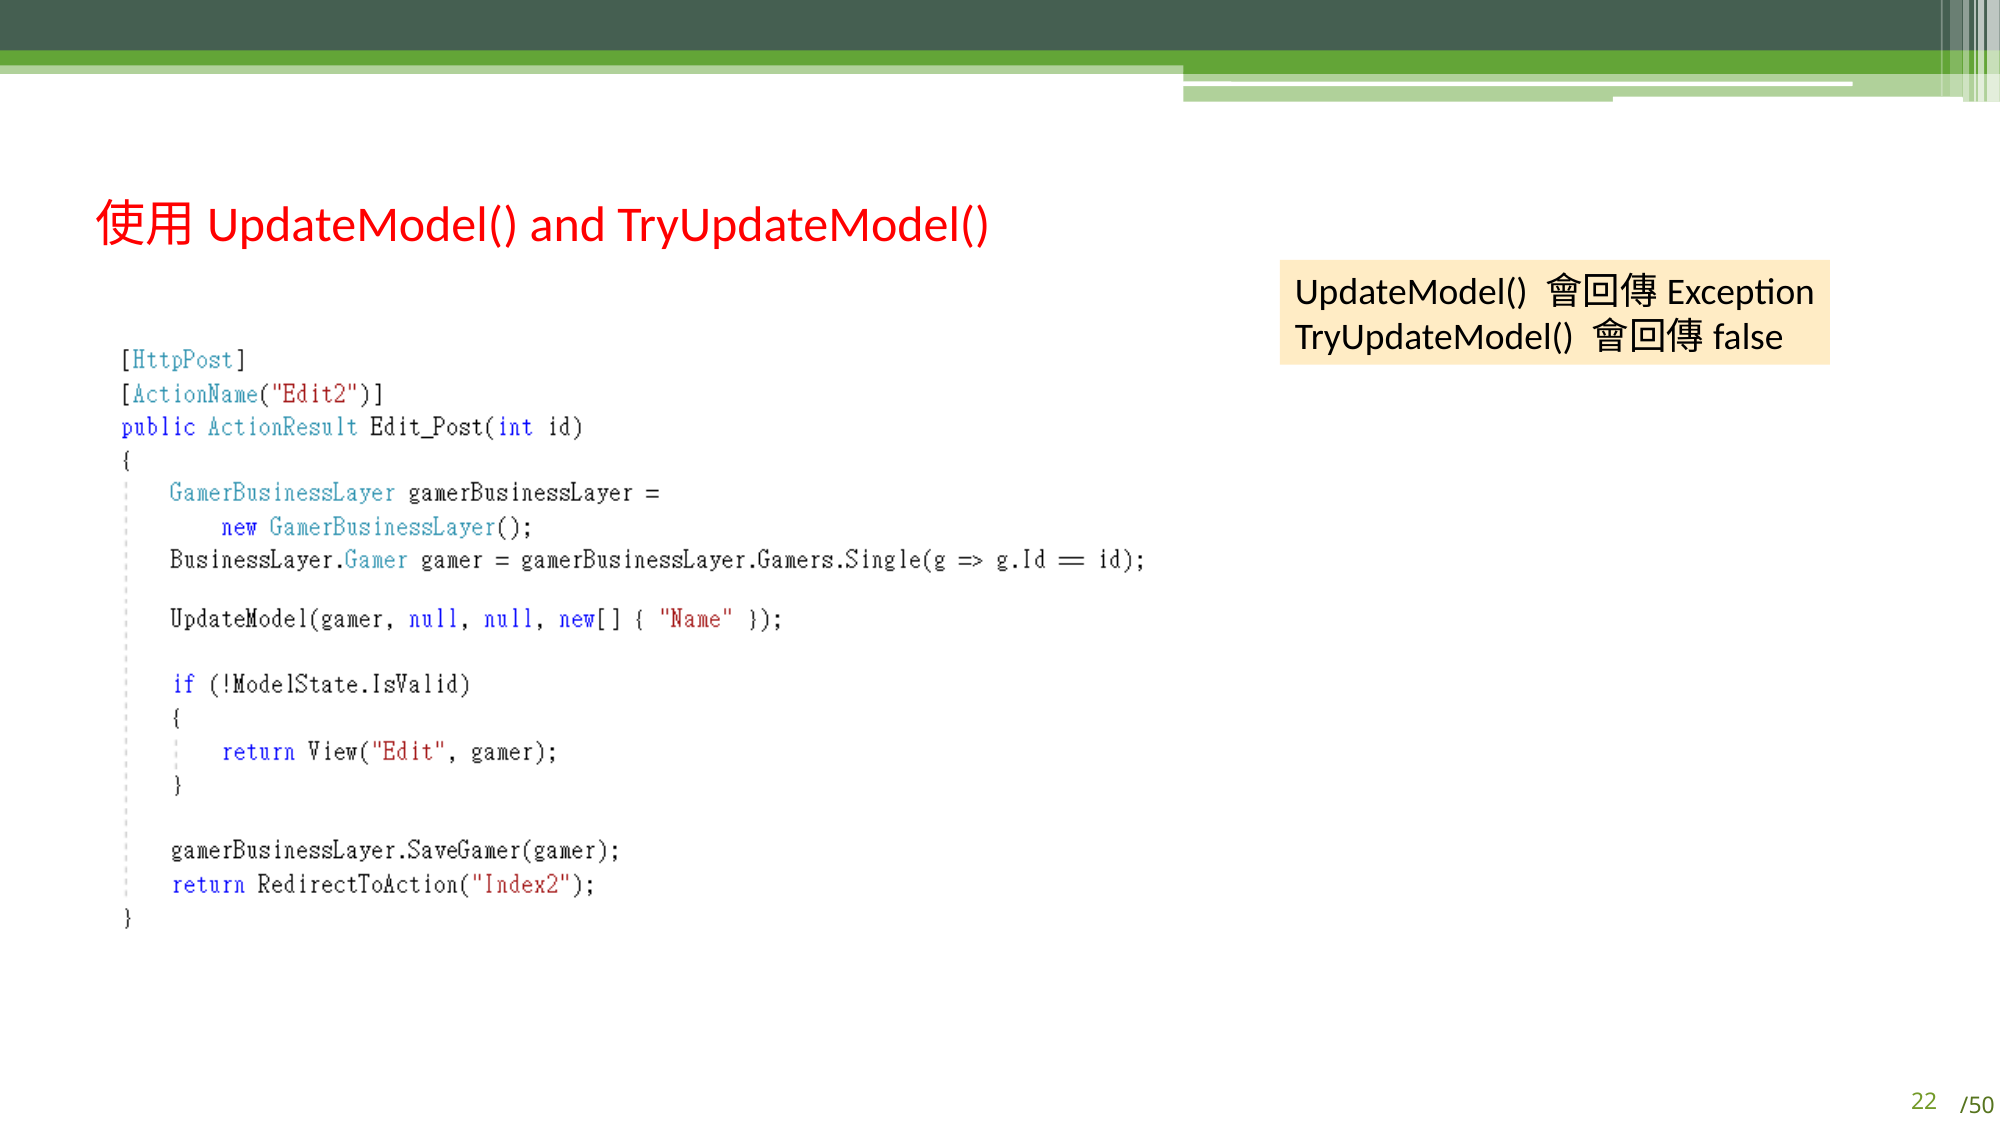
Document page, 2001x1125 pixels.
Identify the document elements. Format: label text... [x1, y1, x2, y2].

picture [82, 349, 1264, 943]
text_box UpdateModel() 會回傳Exception TryUpdateModel() 會回傳false [1279, 259, 1830, 365]
footer /50 [1953, 1083, 2000, 1124]
text_box 使用UpdateModel() and TryUpdateModel() [80, 184, 1006, 259]
slide_number 21 [1785, 1065, 1953, 1125]
